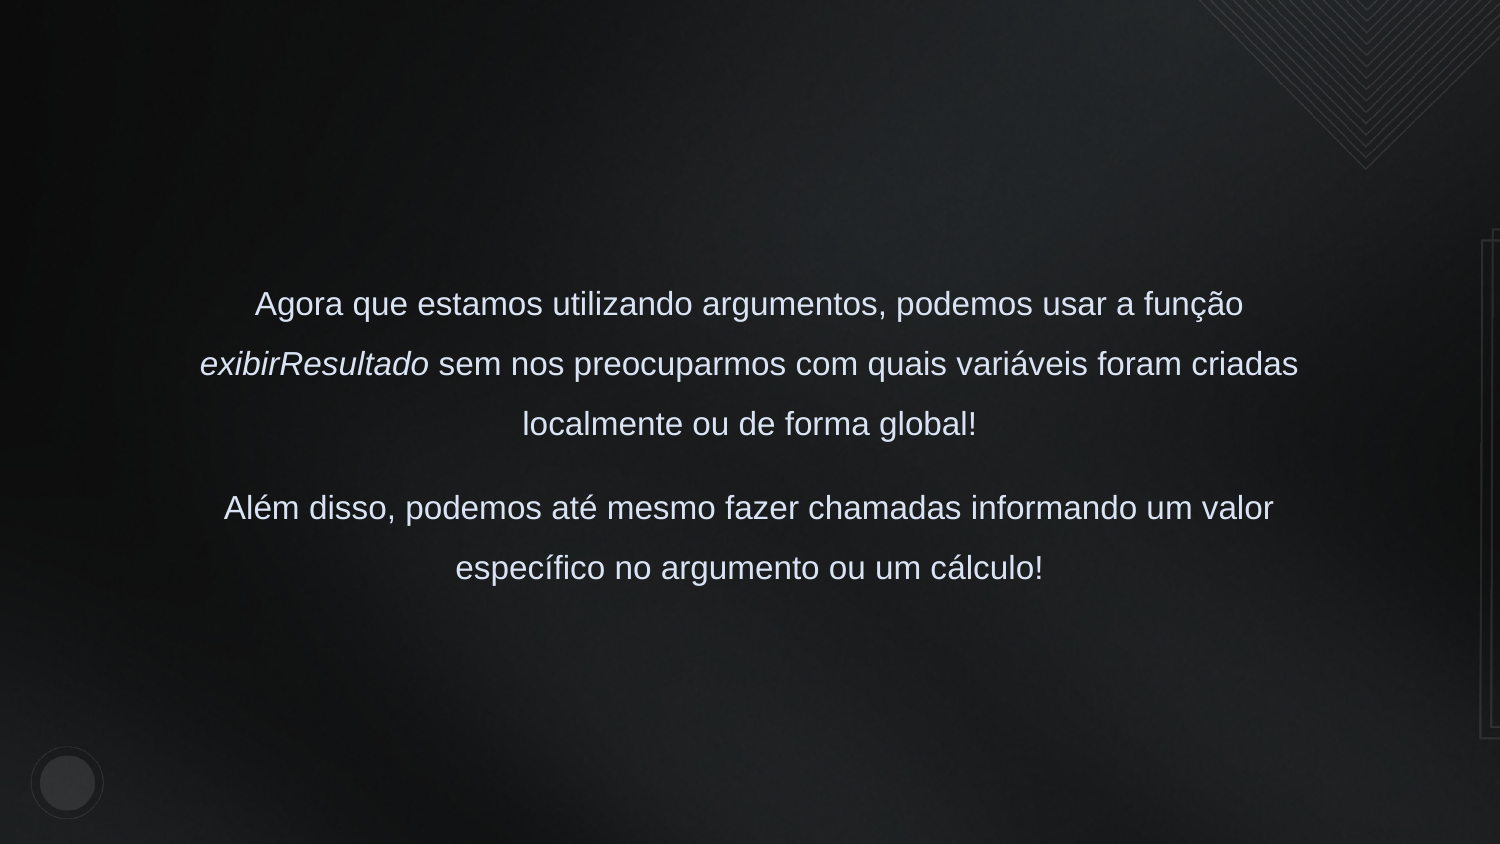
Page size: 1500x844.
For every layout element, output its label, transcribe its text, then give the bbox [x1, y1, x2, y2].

picture [0, 0, 1500, 844]
text_box Agora que estamos utilizando argumentos, podemos usar a função exibirResultado sem nos preocuparmos com quais variáveis foram criadas localmente ou de forma global! Além disso, podemos até mesmo fazer chamadas informando um valor específico no argumento ou um cálculo! [160, 254, 1340, 594]
